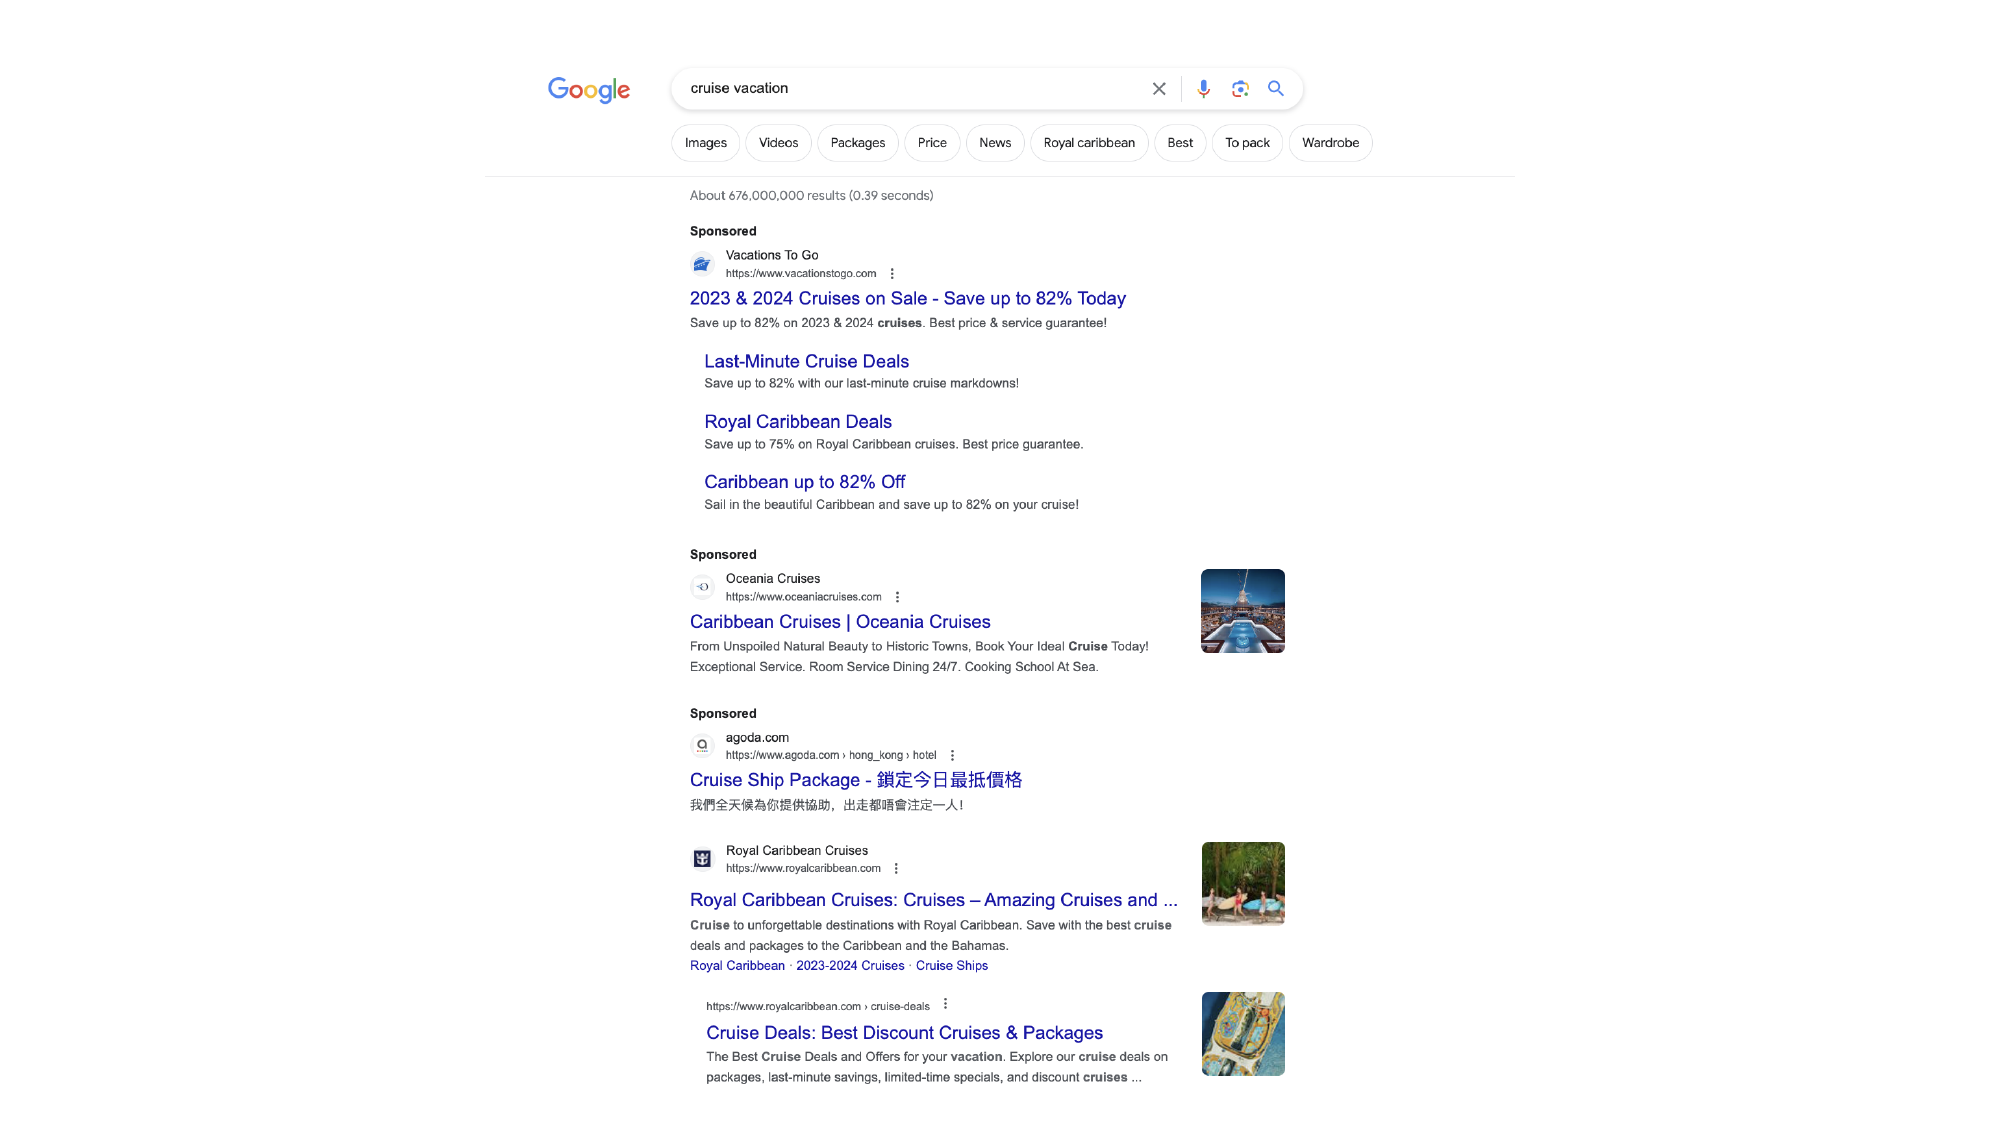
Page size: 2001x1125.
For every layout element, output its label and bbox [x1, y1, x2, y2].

list [485, 59, 1515, 1125]
